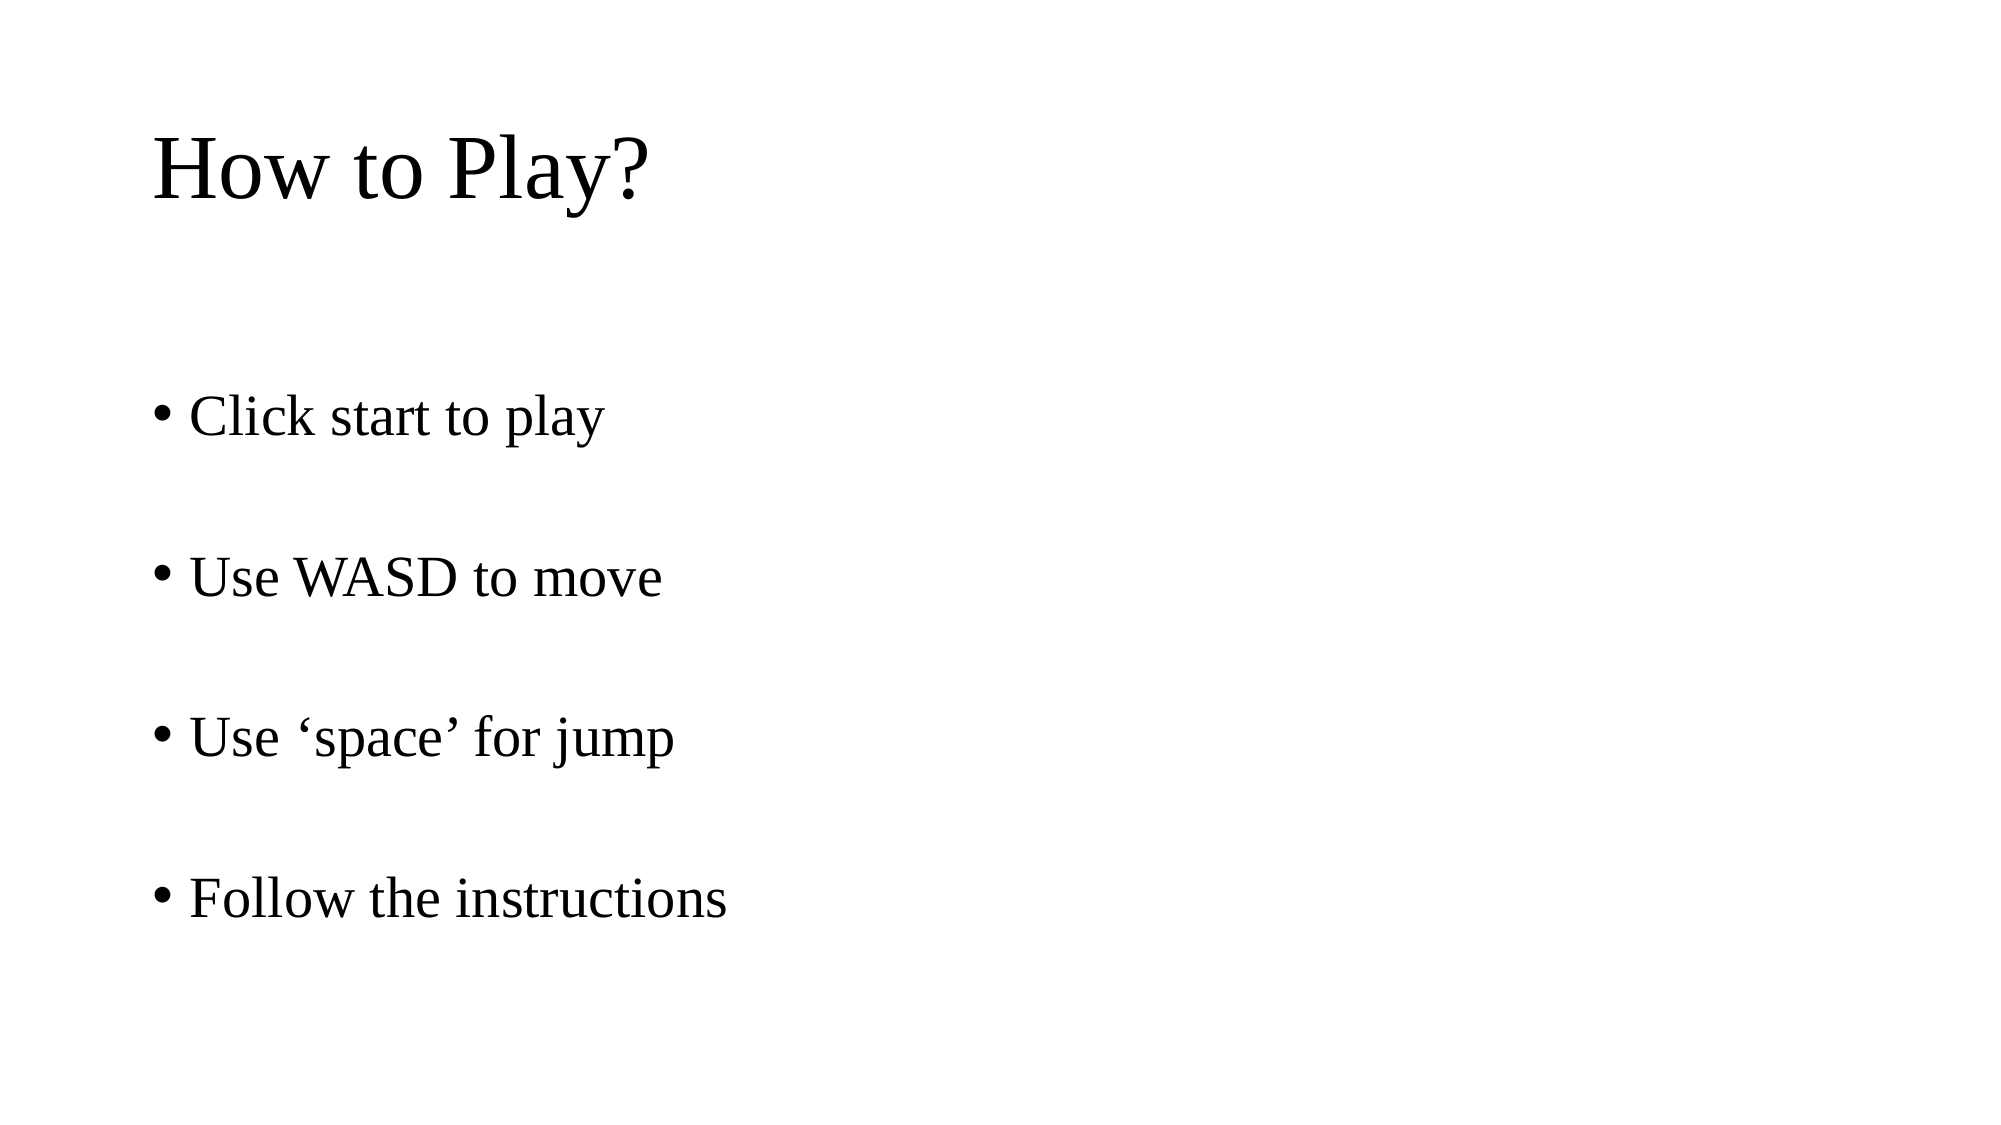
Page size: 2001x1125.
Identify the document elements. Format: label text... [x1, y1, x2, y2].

list Click start to play Use WASD to move Use ‘space’ for jump Follow the instructions [137, 299, 1863, 1014]
title How to Play? [137, 59, 1863, 278]
